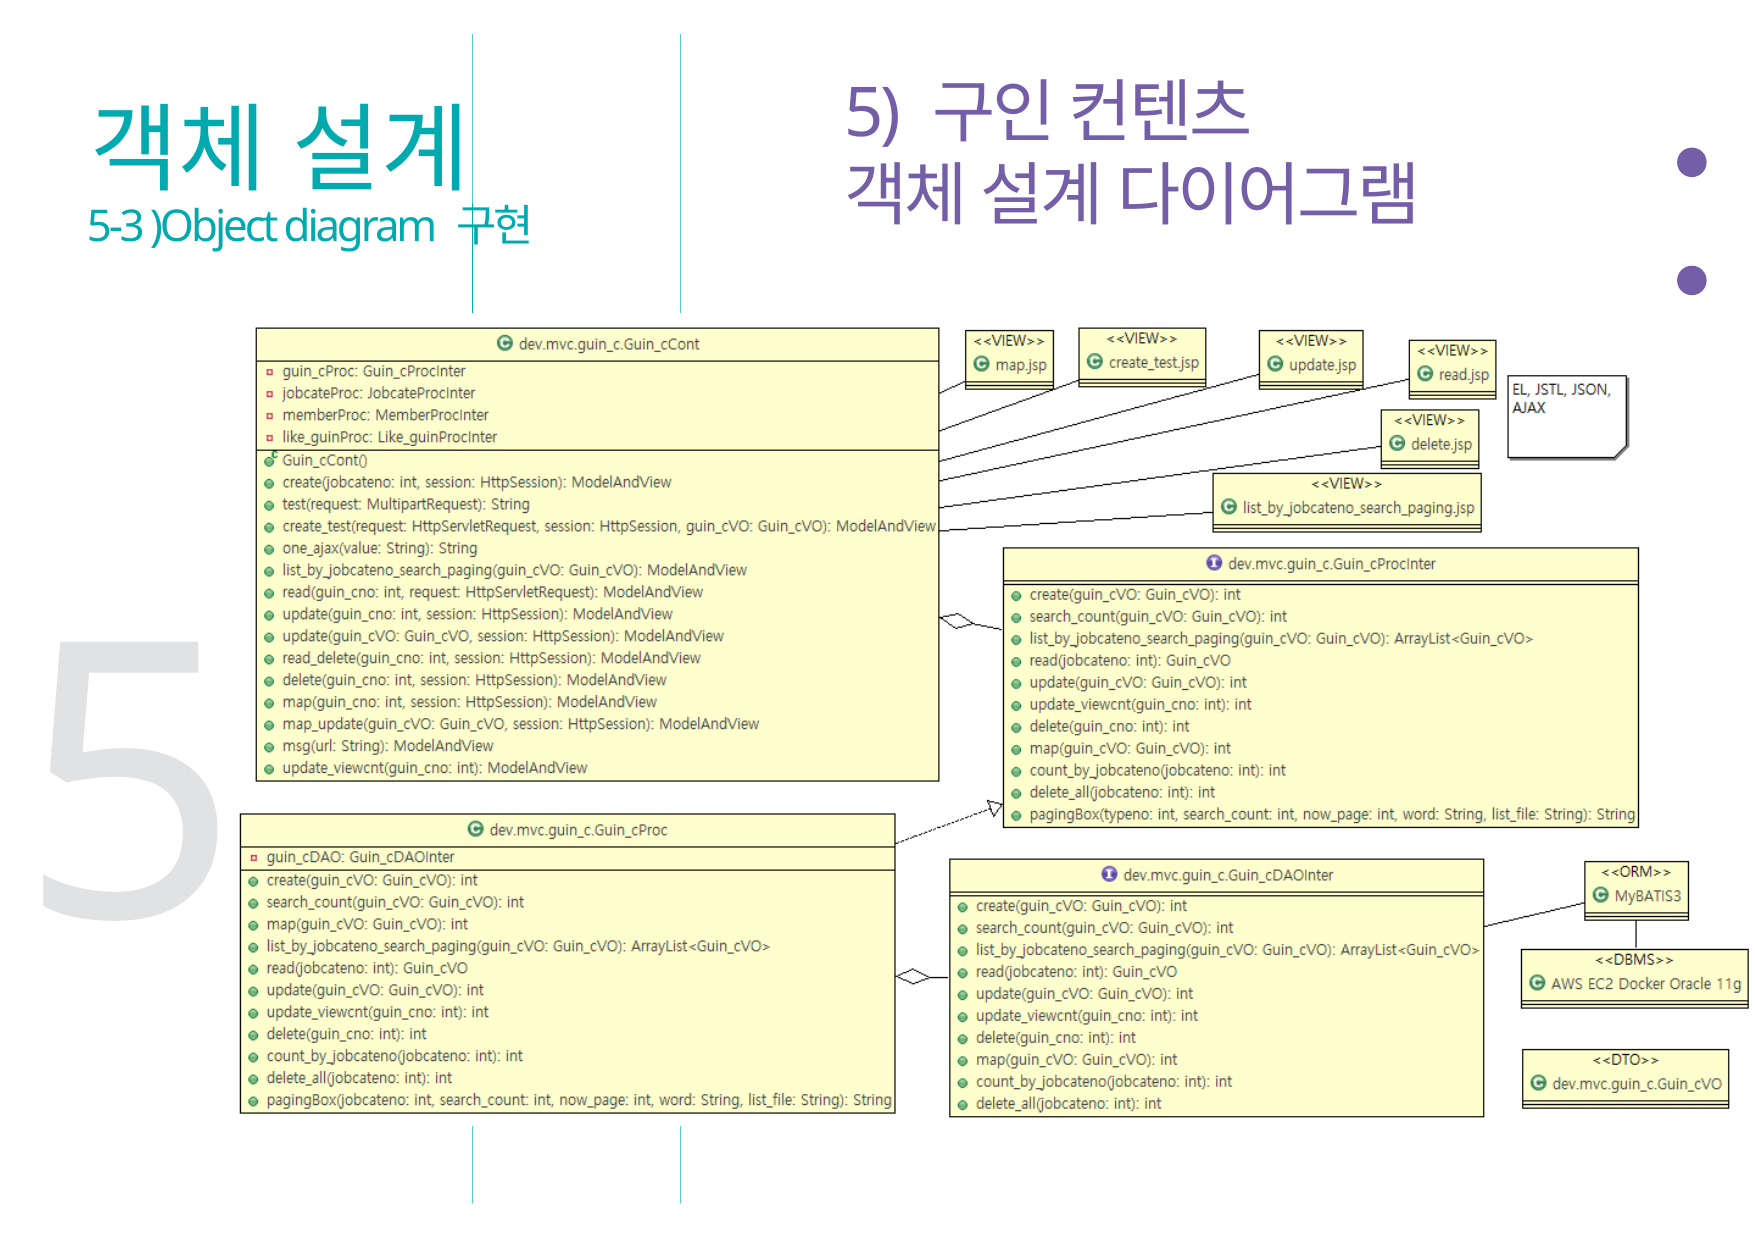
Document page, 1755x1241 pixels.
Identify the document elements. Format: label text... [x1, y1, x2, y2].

list 5-3 )Object diagram 구현 [86, 199, 1032, 289]
picture [218, 313, 1755, 1126]
list 객체 설계 [90, 109, 829, 199]
list 5 [19, 608, 213, 1005]
text_box 5) 구인 컨텐츠 객체 설계 다이어그램 [829, 60, 1648, 241]
list 객체 설계 [90, 289, 857, 524]
